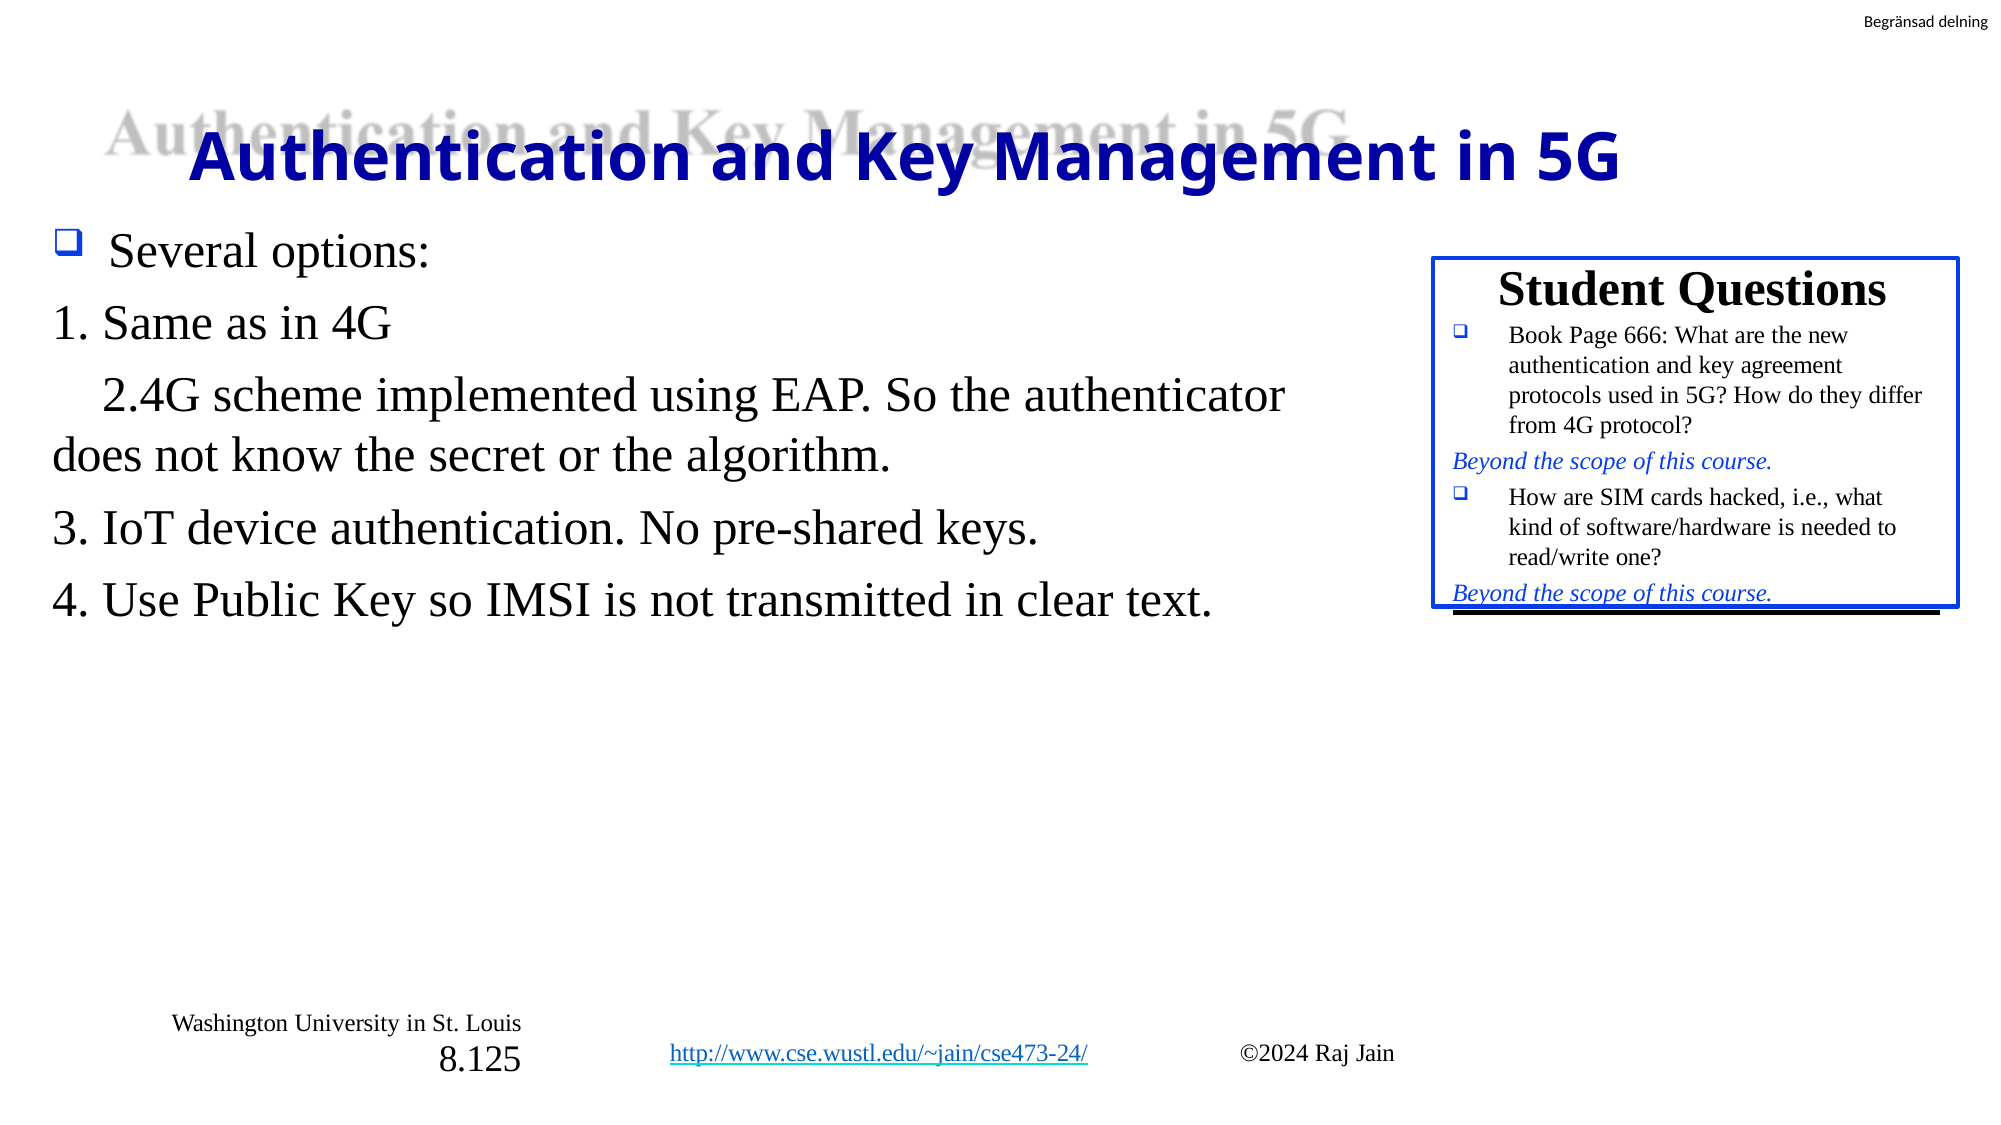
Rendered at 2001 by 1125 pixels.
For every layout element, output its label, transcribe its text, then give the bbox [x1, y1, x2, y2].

slide_number Washington University in St. Louis 8.125 [25, 717, 522, 1125]
picture [60, 66, 1394, 214]
text_box Student Questions Book Page 666: What are the new authentication and key agreement protocols used in 5G? How do they differ from 4G protocol? Beyond the scope of this course. How are SIM cards hacked, i.e., what kind of software/hardware is needed to read/write one? Beyond the scope of this course. [1432, 258, 1958, 607]
text_box Several options: Same as in 4G 4G scheme implemented using EAP. So the authenticator does not know the secret or the algorithm. IoT device authentication. No pre-shared keys. Use Public Key so IMSI is not transmitted in clear text. [49, 203, 1357, 626]
text_box http://www.cse.wustl.edu/~jain/cse473-24/ [667, 1037, 1101, 1067]
title Authentication and Key Management in 5G [137, 47, 1863, 248]
footer ©2024 Raj Jain [1237, 1037, 1399, 1125]
